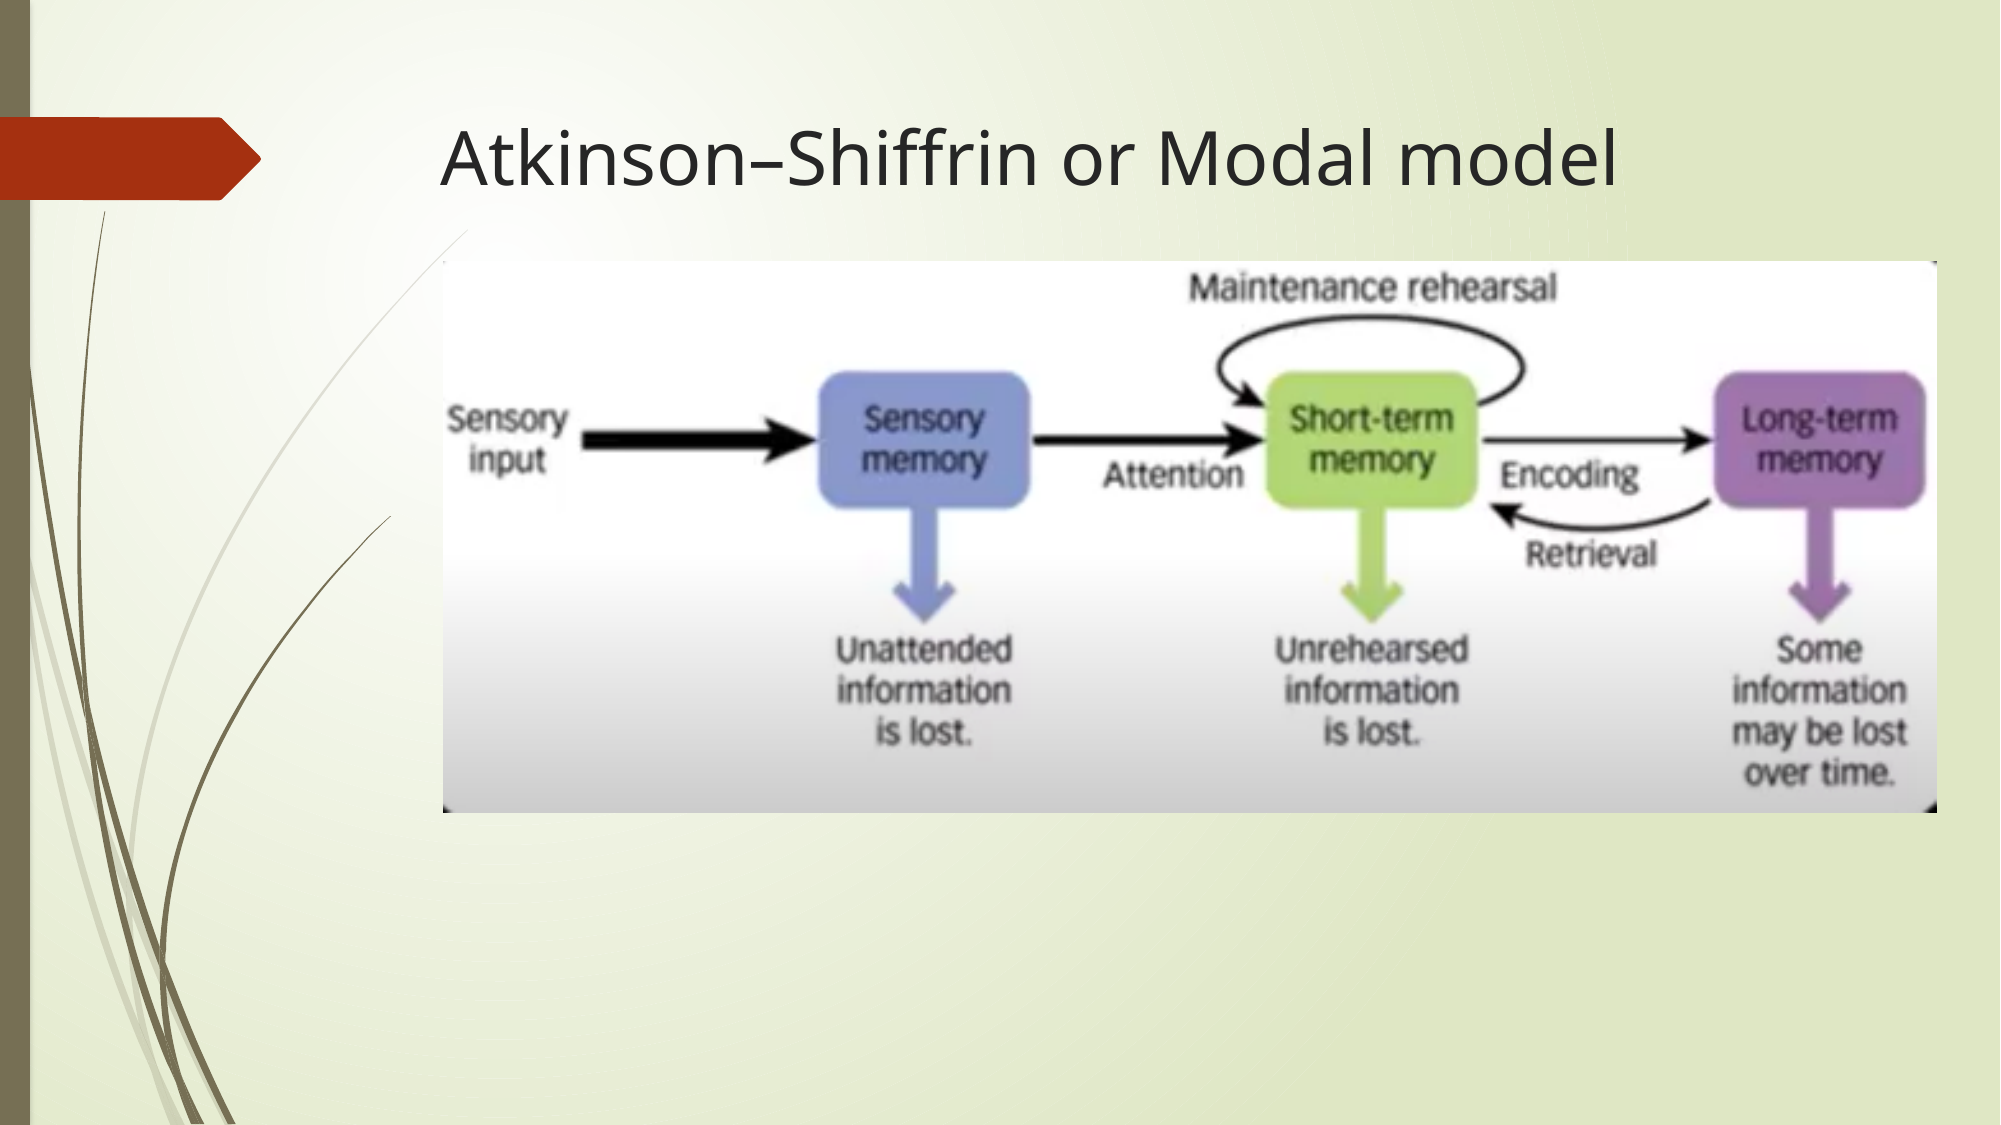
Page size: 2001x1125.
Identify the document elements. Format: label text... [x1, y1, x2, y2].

title Atkinson–Shiffrin or Modal model [425, 102, 1888, 313]
picture [443, 261, 1937, 813]
